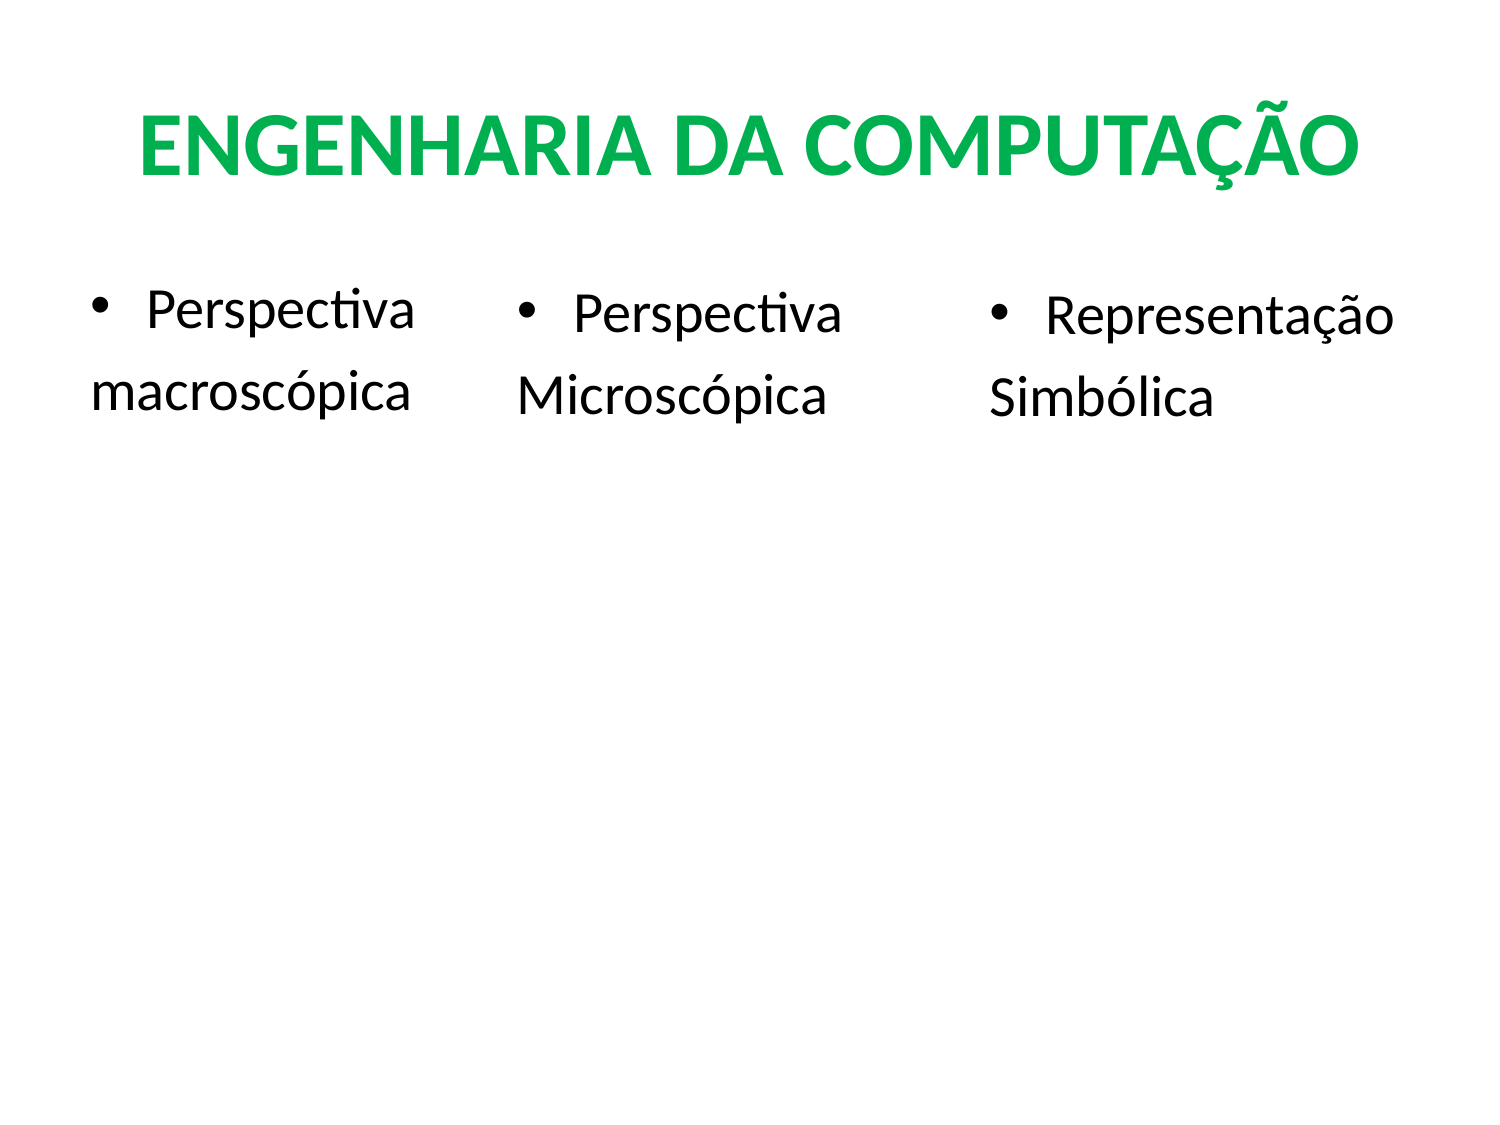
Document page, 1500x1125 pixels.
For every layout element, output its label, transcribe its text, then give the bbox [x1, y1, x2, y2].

list Perspectiva macroscópica [75, 262, 491, 1005]
list Perspectiva Microscópica [501, 267, 953, 1010]
list Representação Simbólica [974, 268, 1425, 1012]
title ENGENHARIA DA COMPUTAÇÃO [75, 45, 1425, 233]
